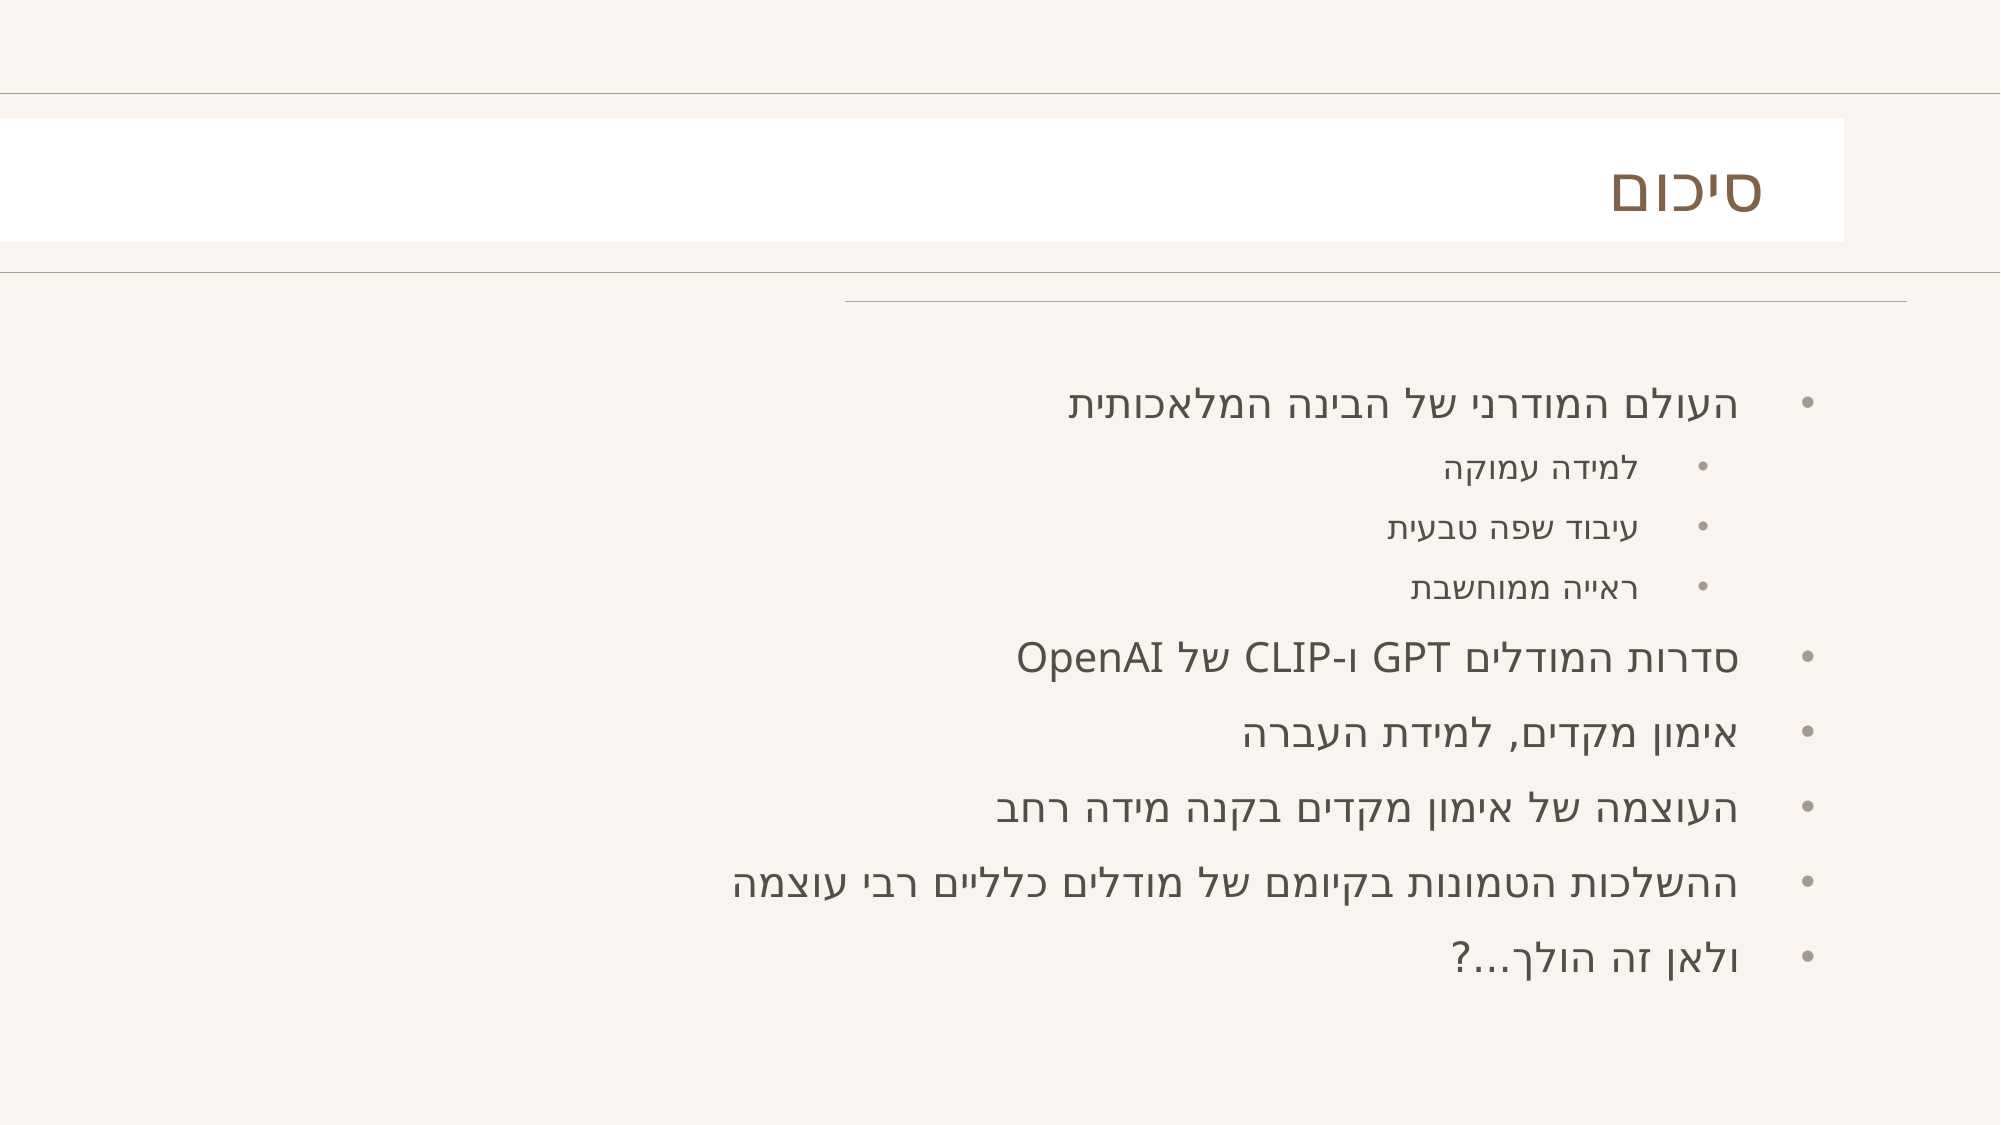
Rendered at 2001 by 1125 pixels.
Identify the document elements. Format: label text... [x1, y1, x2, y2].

title סיכום [156, 129, 1780, 236]
list העולם המודרני של הבינה המלאכותית למידה עמוקה עיבוד שפה טבעית ראייה ממוחשבת סדרות המודלים GPT ו-CLIP של OpenAI אימון מקדים, למידת העברה העוצמה של אימון מקדים בקנה מידה רחב ההשלכות הטמונות בקיומם של מודלים כלליים רבי עוצמה ולאן זה הולך...? [156, 336, 1855, 1087]
